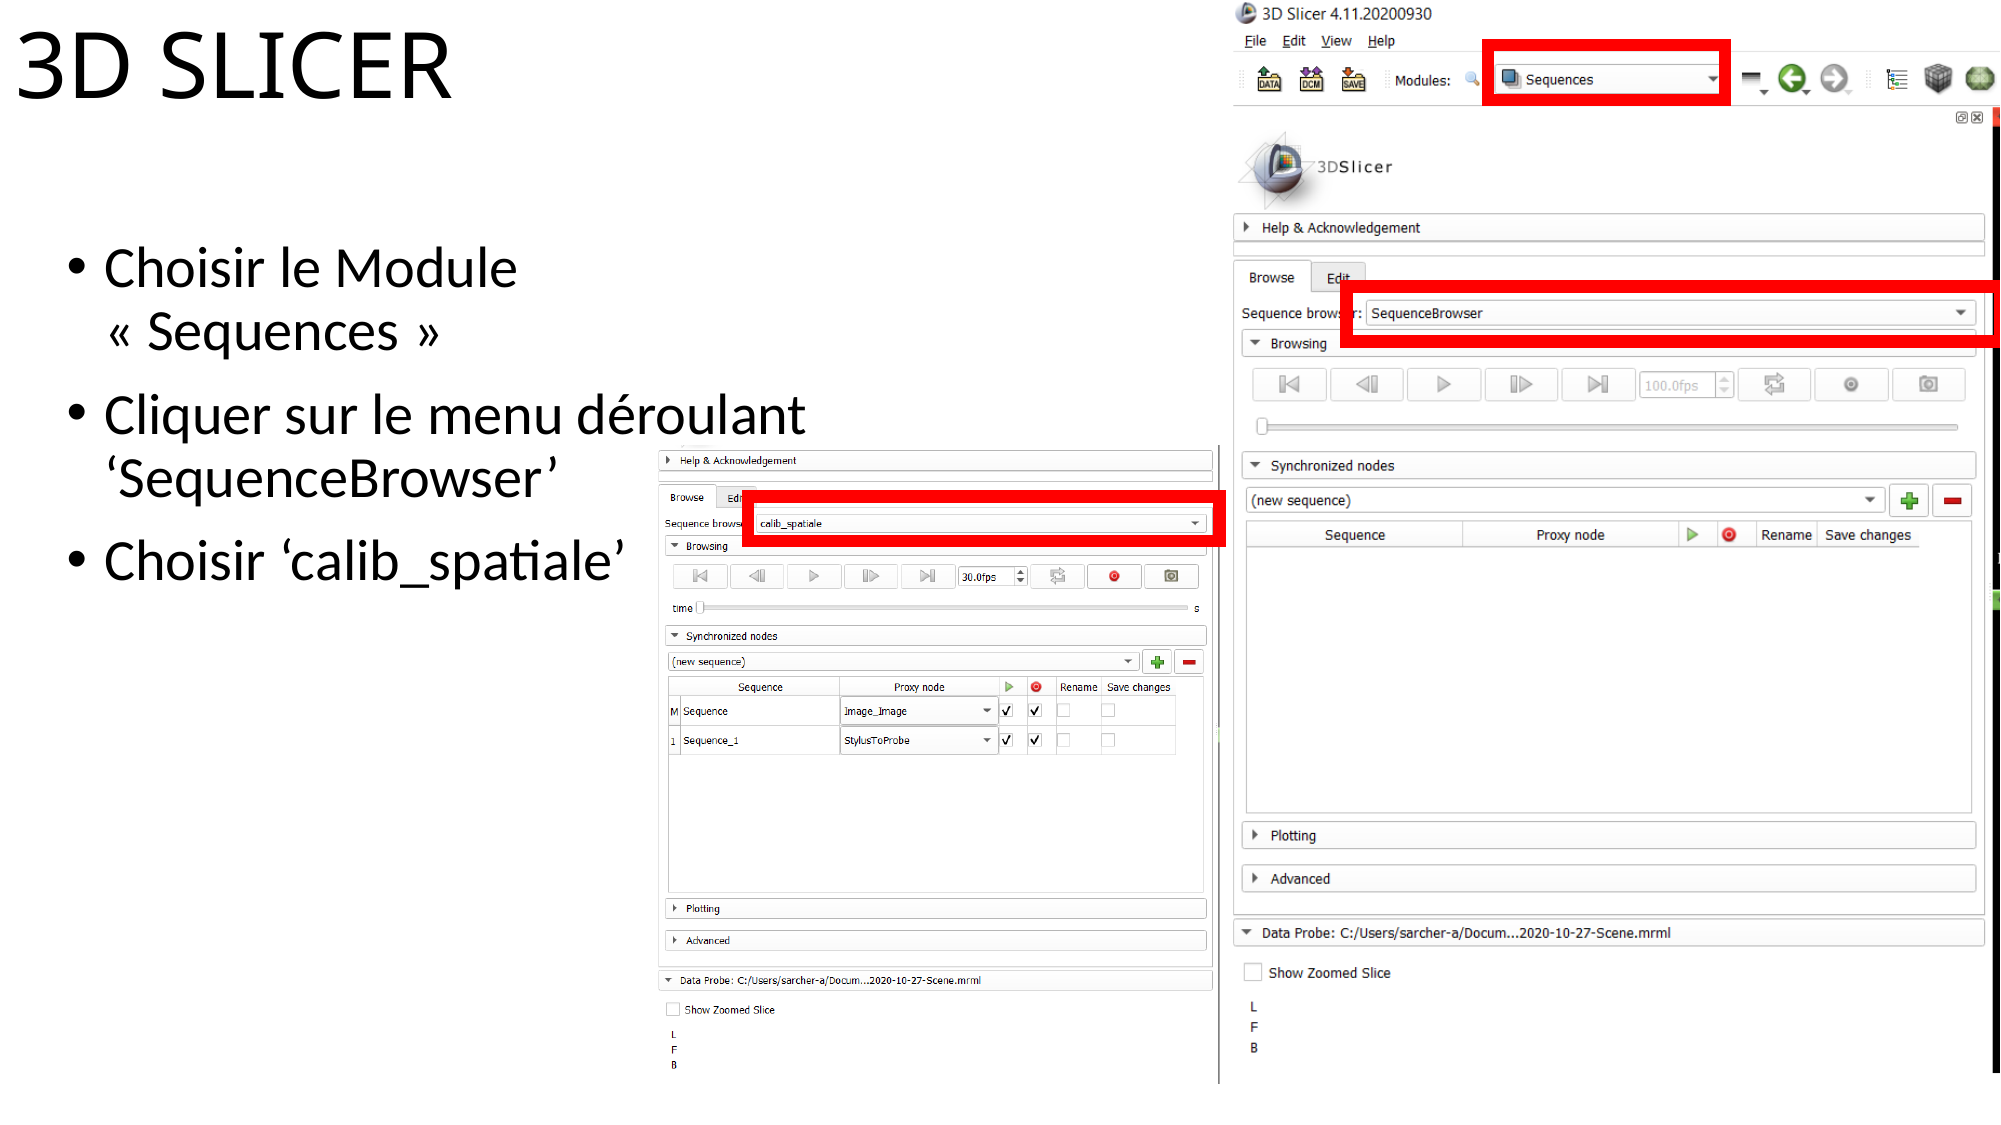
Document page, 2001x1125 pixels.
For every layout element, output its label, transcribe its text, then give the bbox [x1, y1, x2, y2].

picture [1233, 0, 2000, 1112]
list Choisir le Module « Sequences » Cliquer sur le menu déroulant ‘SequenceBrowser’ Choisir ‘calib_spatiale’ [51, 229, 870, 1103]
title 3D SLICER [0, 0, 1233, 140]
picture [658, 445, 1220, 1112]
